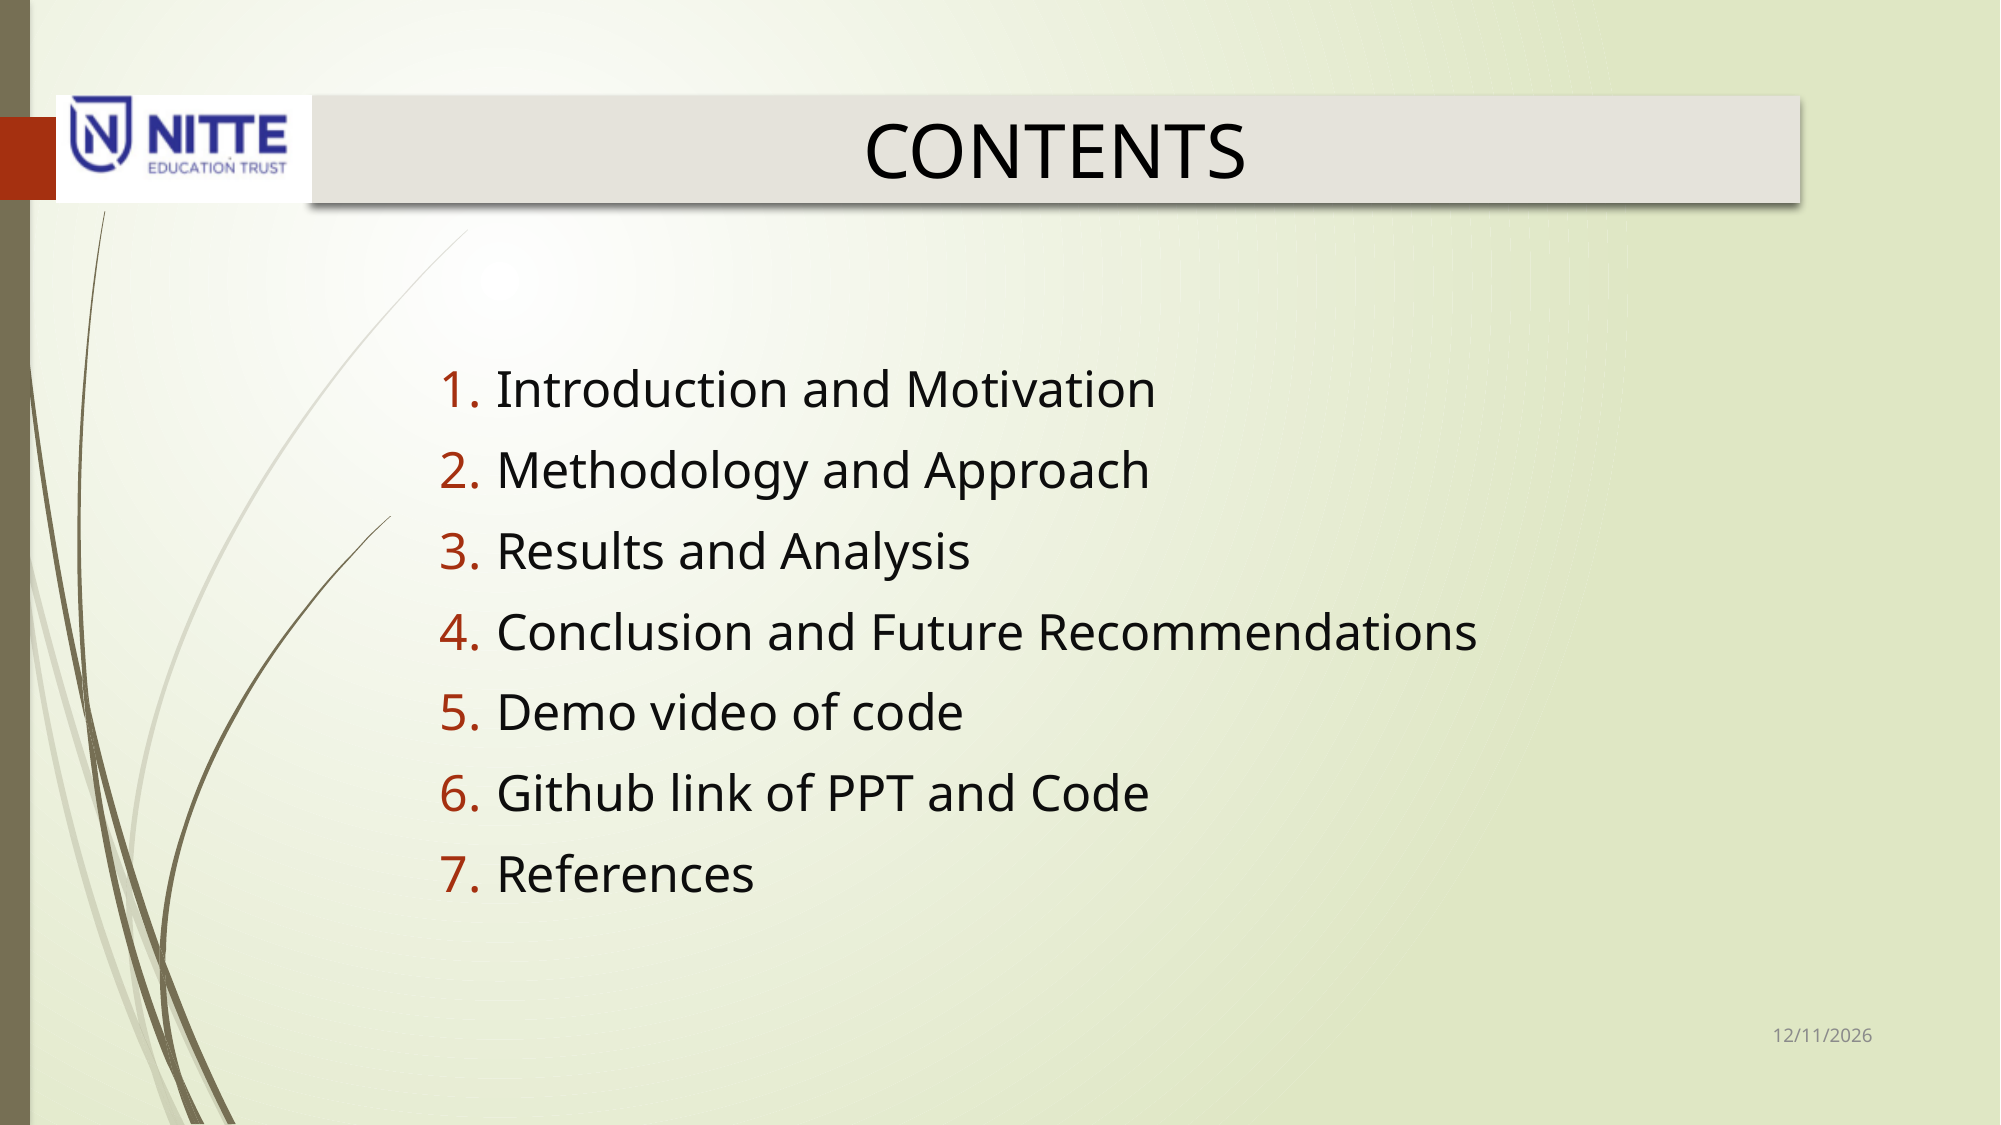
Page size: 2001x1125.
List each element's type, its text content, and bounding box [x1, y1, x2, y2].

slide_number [1699, 1005, 1888, 1067]
title CONTENTS [312, 95, 1801, 203]
picture [56, 95, 312, 204]
list Introduction and Motivation Methodology and Approach Results and Analysis Conclusion and Future Recommendations Demo video of code Github link of PPT and Code References [424, 350, 1888, 970]
